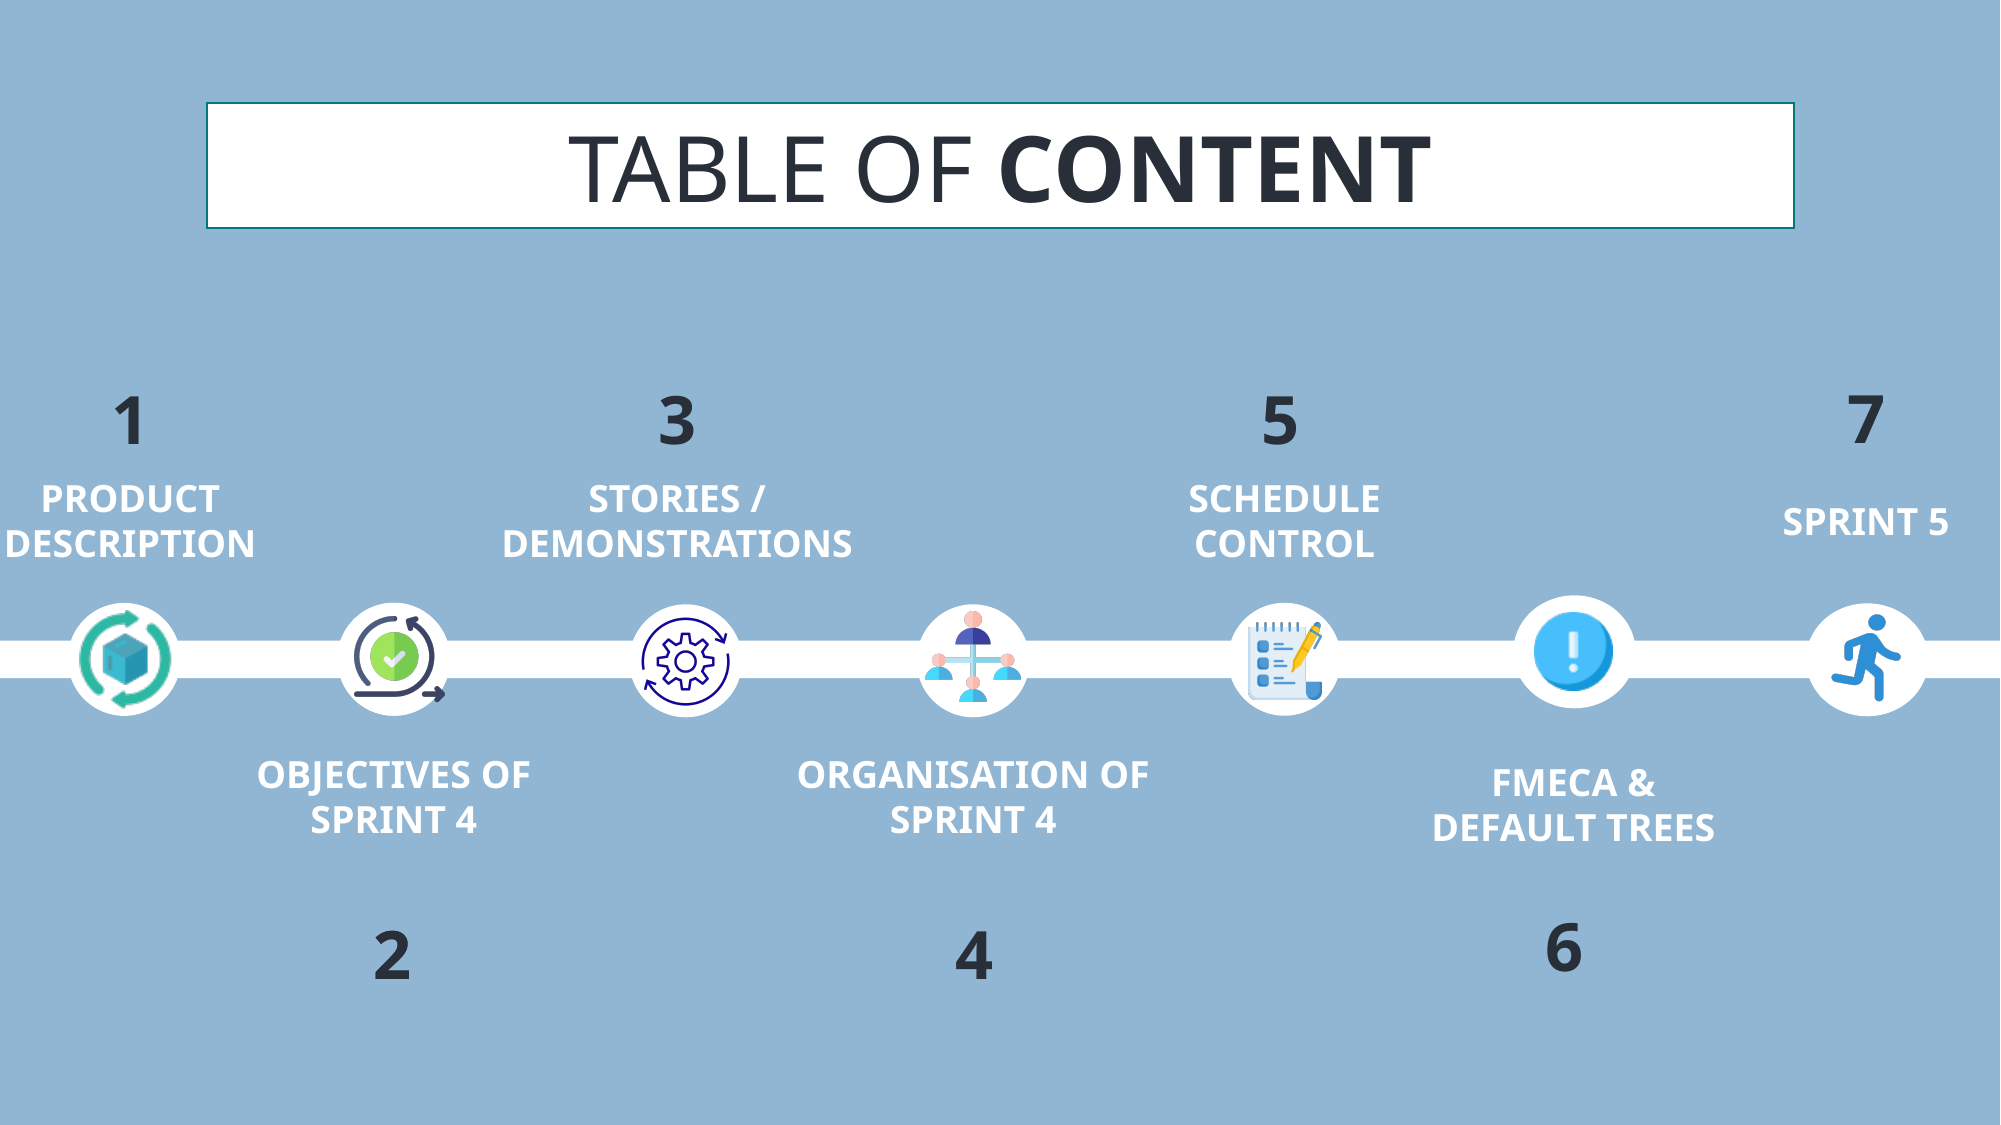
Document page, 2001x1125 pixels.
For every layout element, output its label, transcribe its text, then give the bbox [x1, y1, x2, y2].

text_box TABLE OF CONTENT [206, 102, 1795, 229]
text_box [0, 370, 283, 711]
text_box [780, 609, 1166, 1002]
text_box [1631, 640, 1676, 679]
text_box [1092, 370, 1478, 711]
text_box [479, 370, 875, 713]
picture [1534, 612, 1613, 691]
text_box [1676, 369, 2000, 712]
text_box [1478, 640, 1502, 679]
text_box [1502, 600, 1631, 994]
text_box FMECA & DEFAULT TREES [1383, 751, 1502, 857]
text_box FMECA & DEFAULT TREES [1631, 751, 1764, 857]
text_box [219, 607, 569, 1002]
